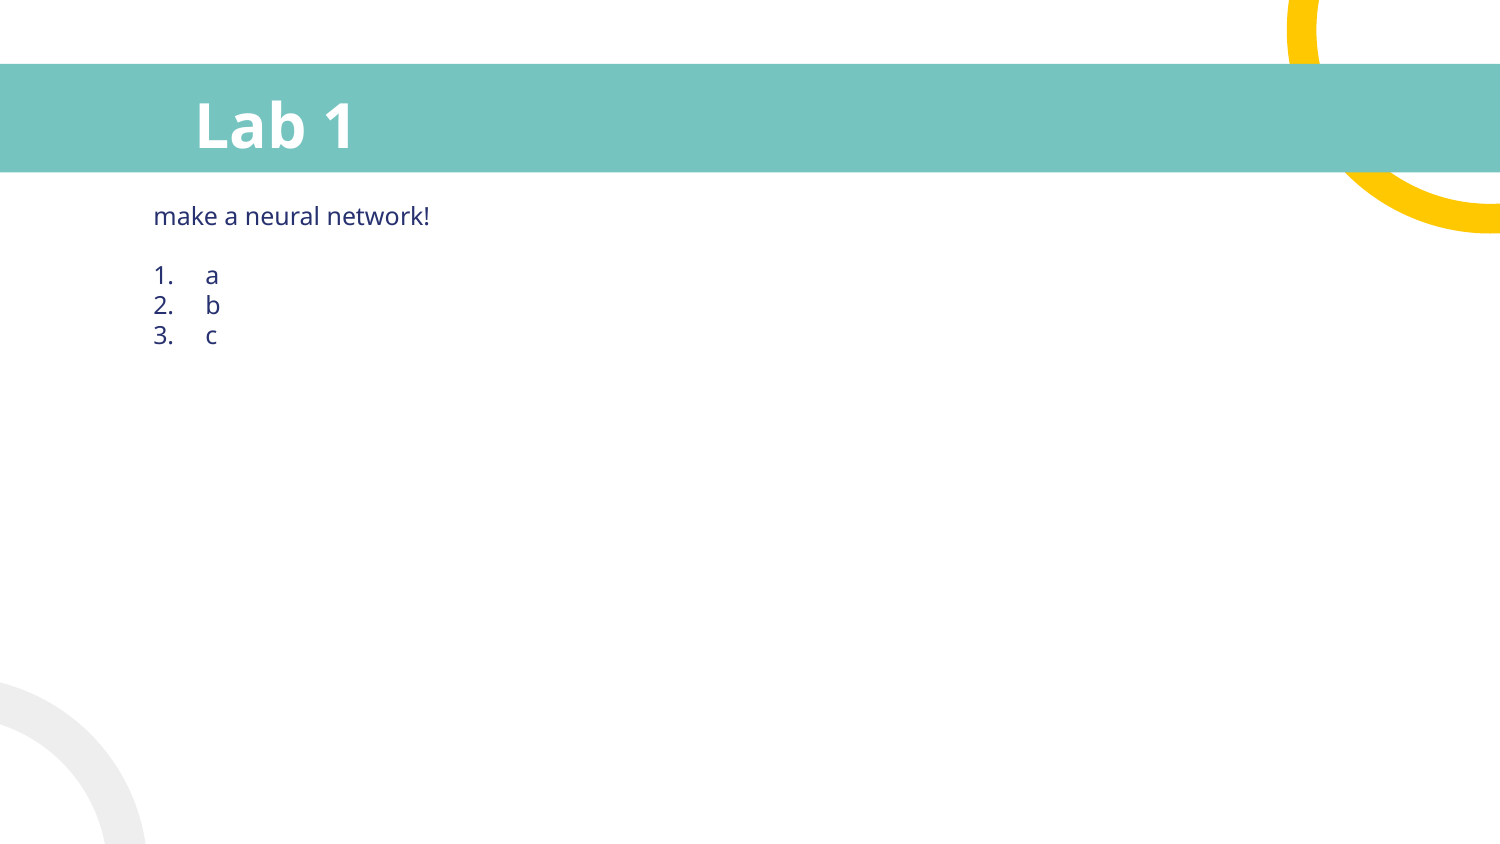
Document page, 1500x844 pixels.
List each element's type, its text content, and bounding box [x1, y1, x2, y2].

subtitle make a neural network! a b c [115, 184, 1385, 268]
title Lab 1 [179, 71, 1449, 166]
